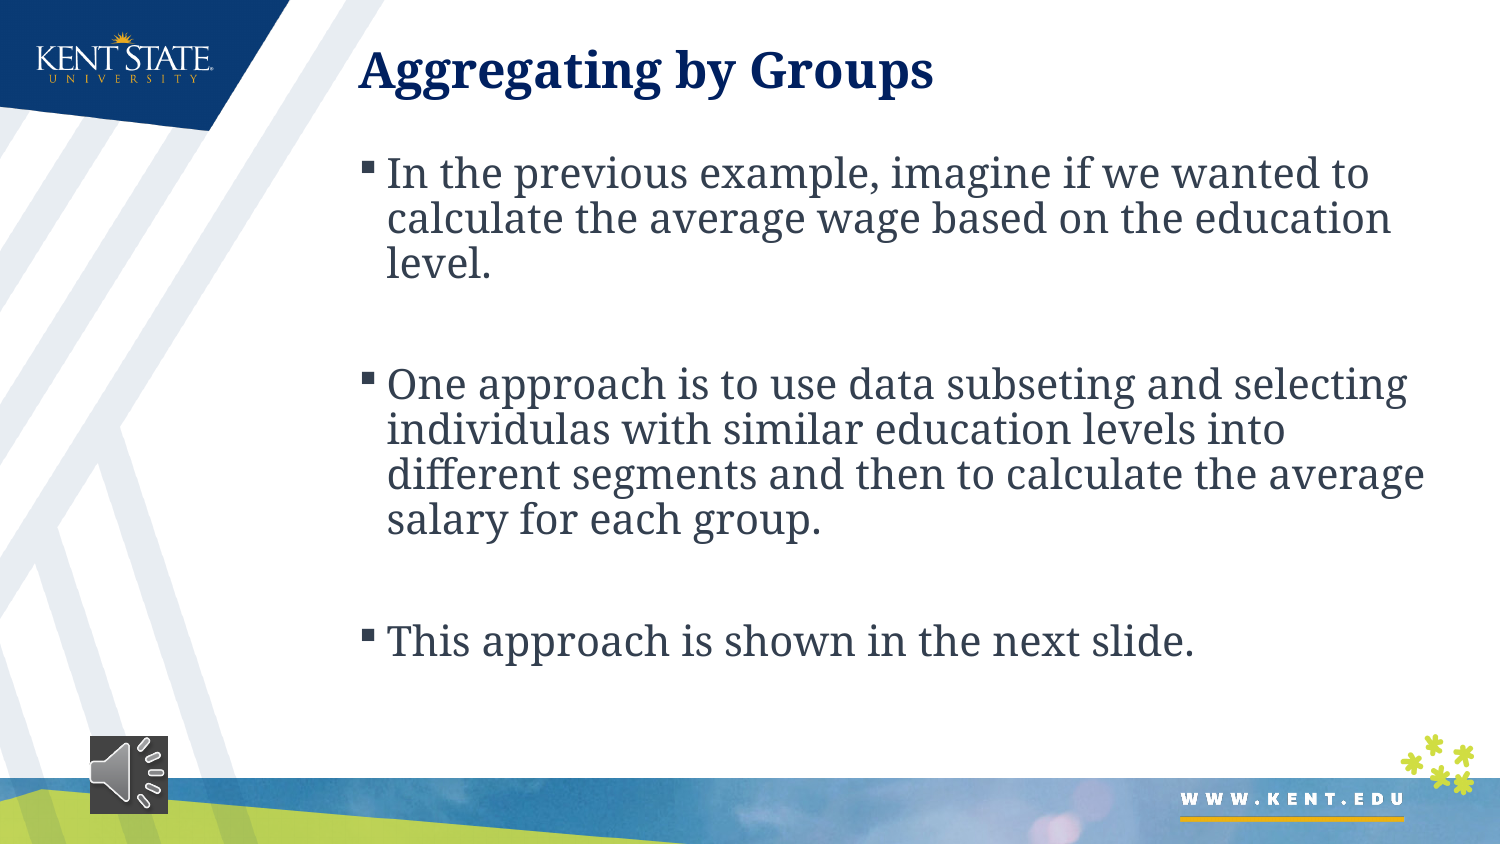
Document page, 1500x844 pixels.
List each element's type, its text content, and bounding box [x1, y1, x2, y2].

list In the previous example, imagine if we wanted to calculate the average wage based on the education level. One approach is to use data subseting and selecting individulas with similar education levels into different segments and then to calculate the average salary for each group. This approach is shown in the next slide. [343, 145, 1460, 762]
picture [0, 0, 1500, 844]
title Aggregating by Groups [343, 0, 1475, 145]
